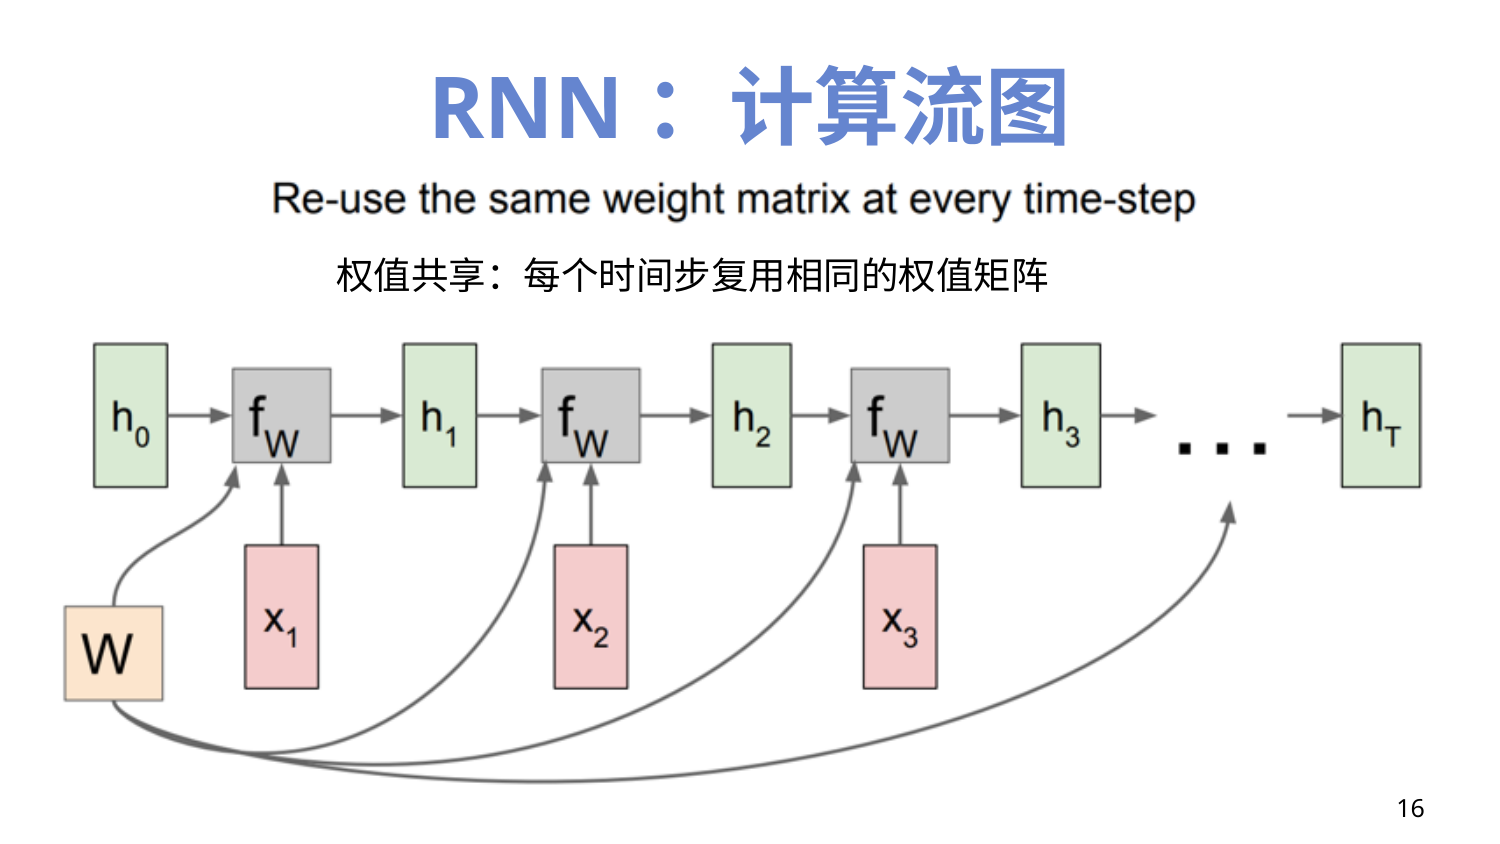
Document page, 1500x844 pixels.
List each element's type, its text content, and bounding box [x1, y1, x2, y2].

picture [11, 161, 1500, 790]
title RNN：计算流图 [75, 33, 1425, 161]
